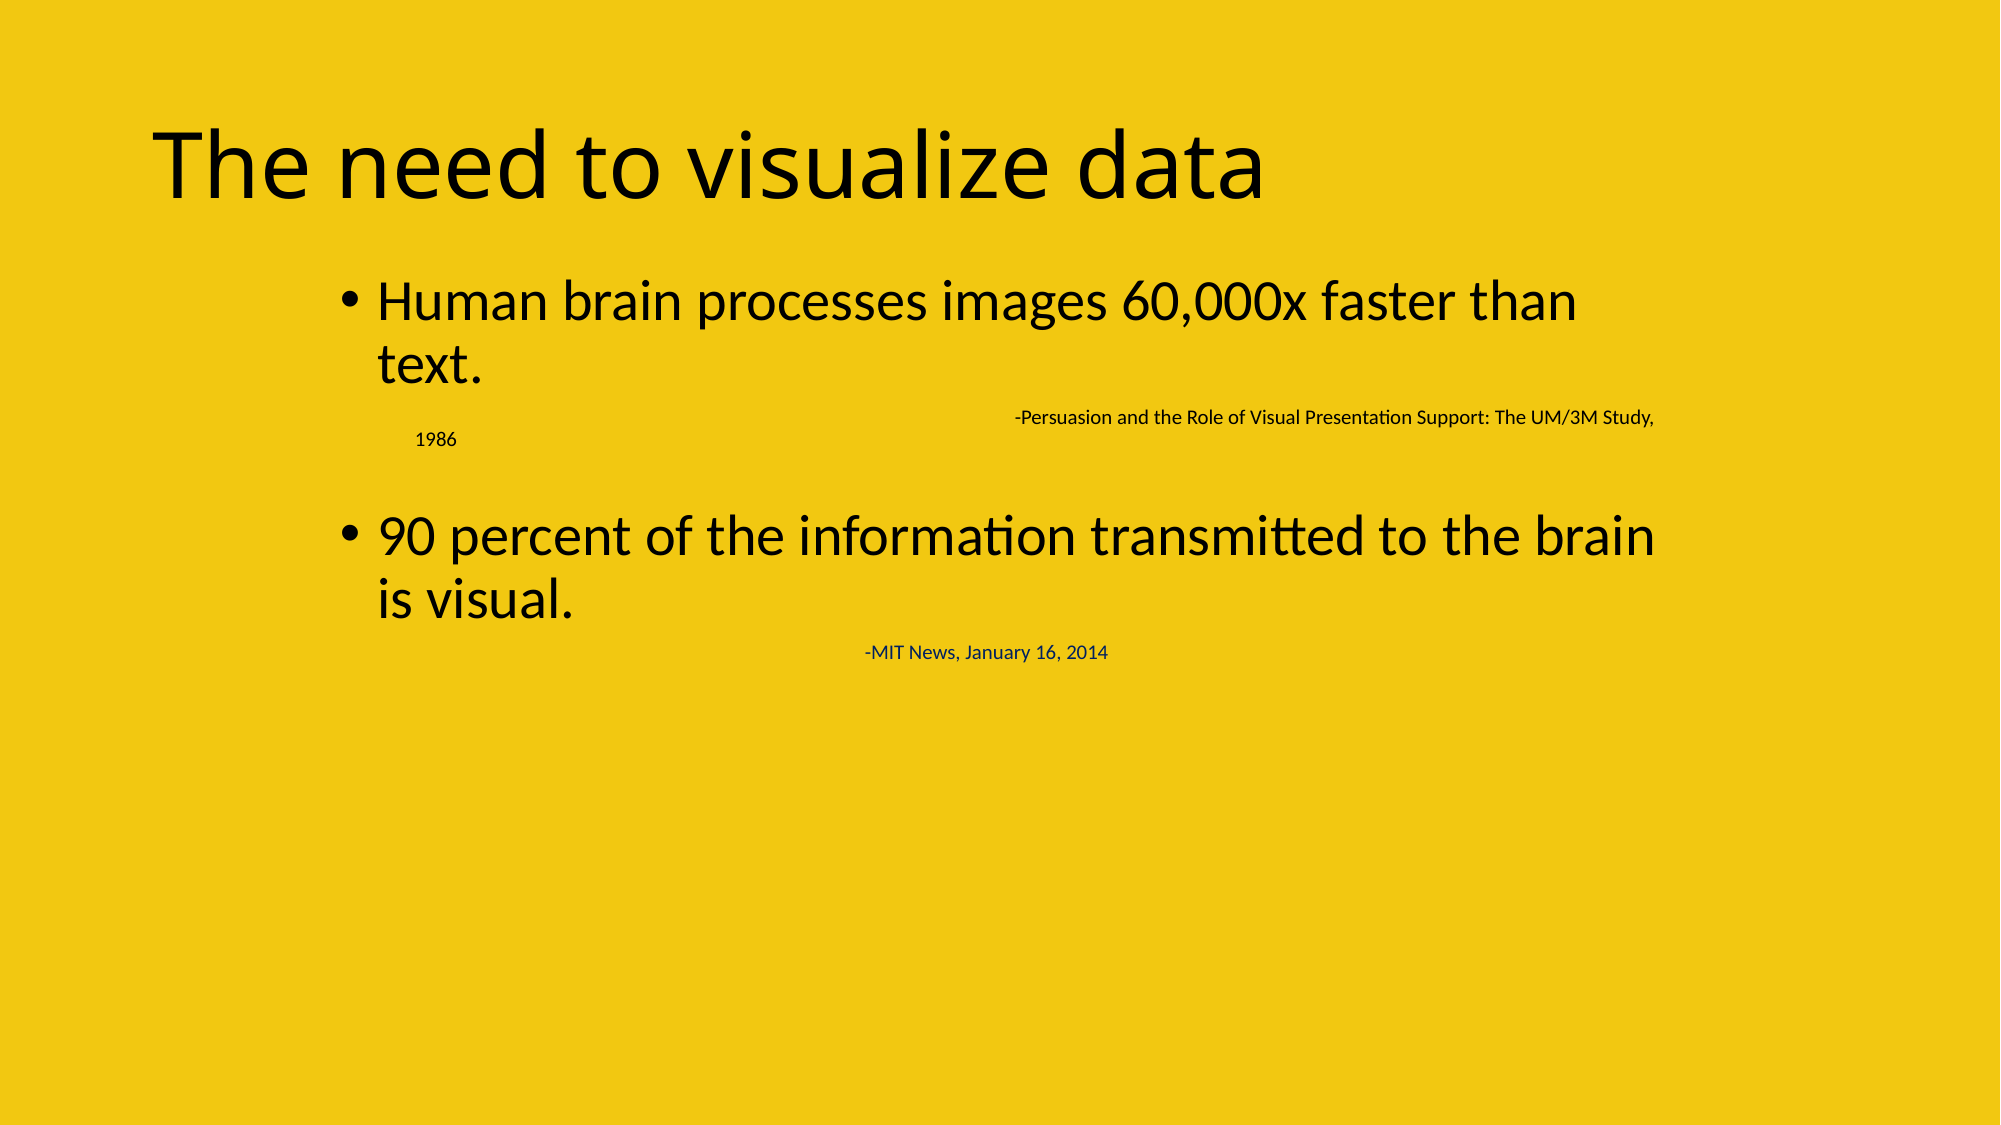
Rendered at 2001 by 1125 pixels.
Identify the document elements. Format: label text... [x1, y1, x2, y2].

list Human brain processes images 60,000x faster than text. -Persuasion and the Role of Visual Presentation Support: The UM/3M Study, 1986 90 percent of the information transmitted to the brain is visual. -MIT News, January 16, 2014 [324, 262, 1675, 798]
title The need to visualize data [137, 59, 1863, 278]
